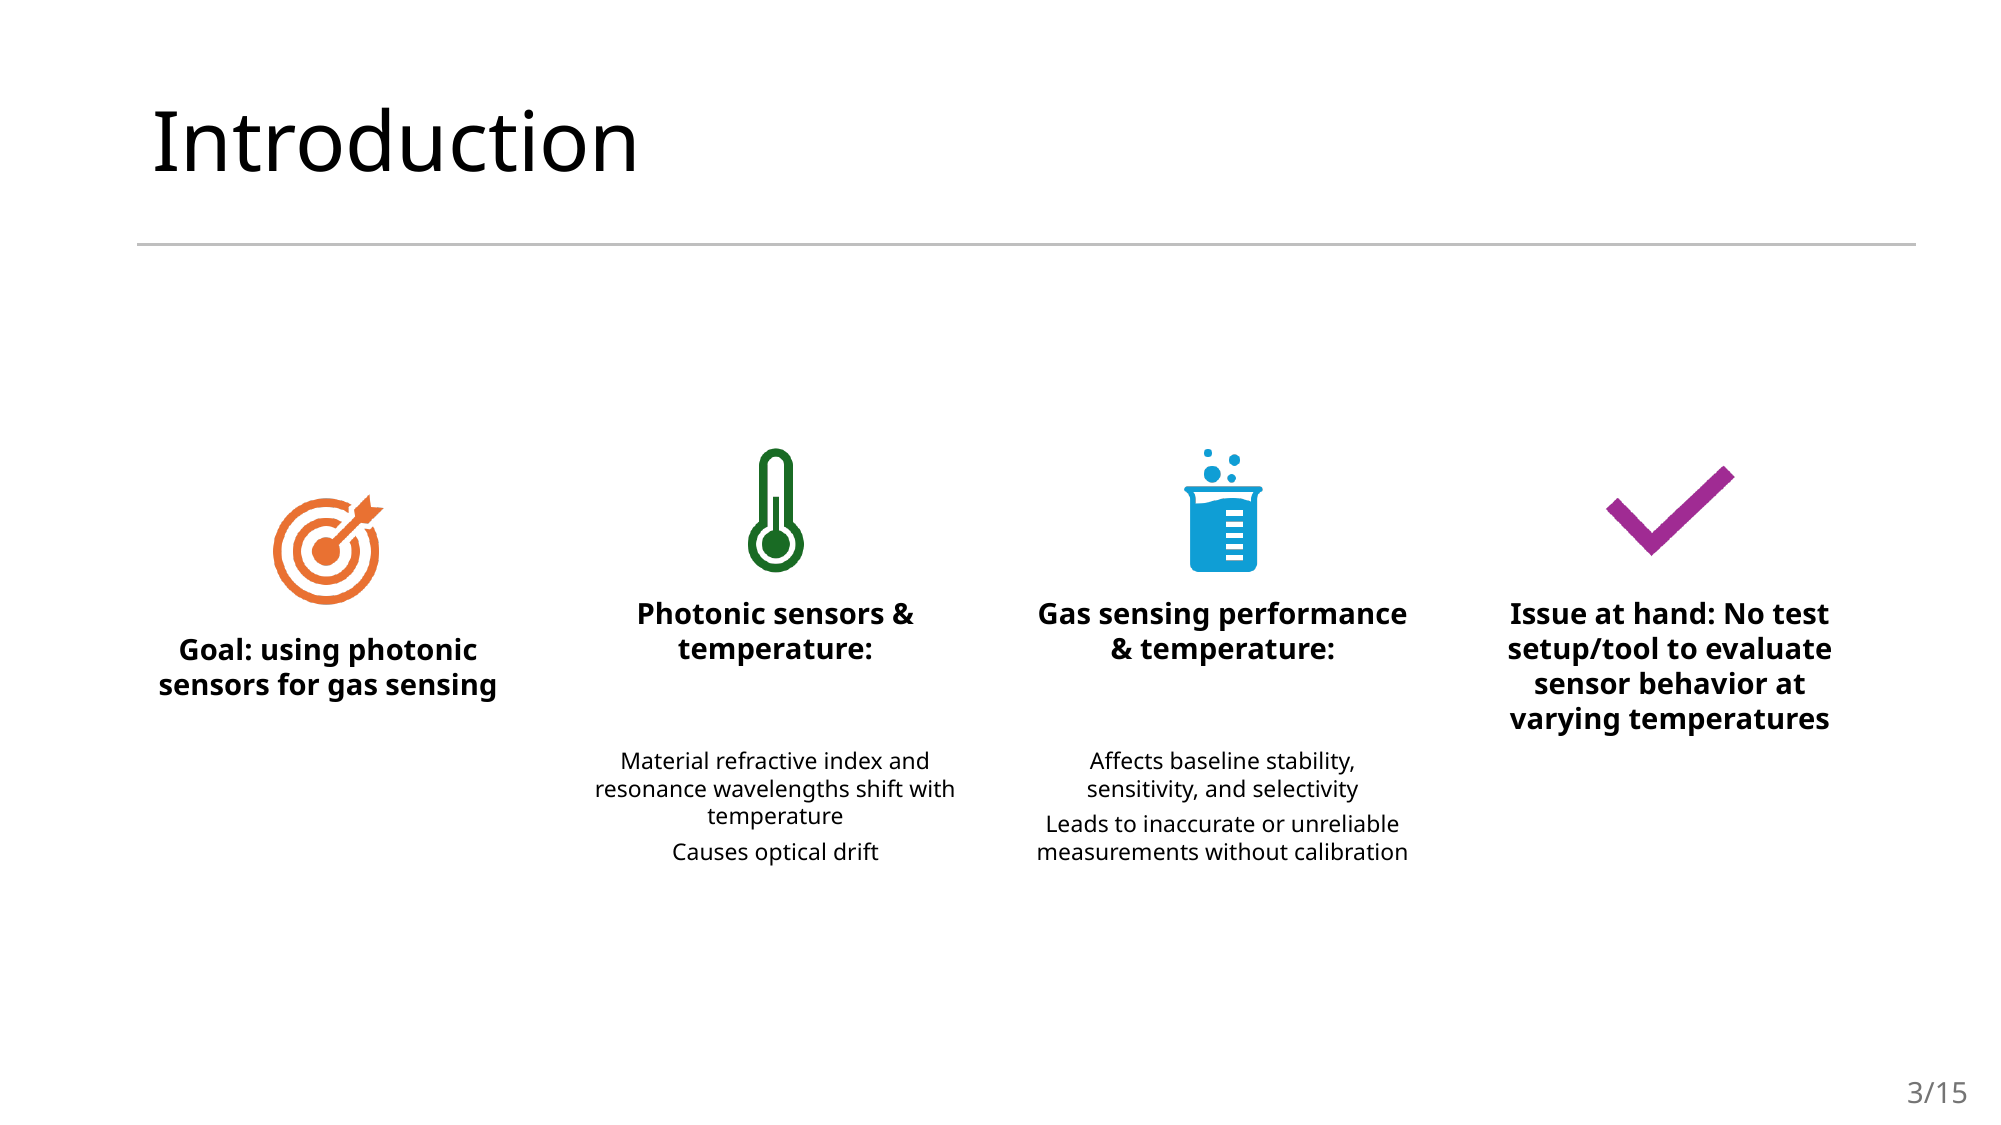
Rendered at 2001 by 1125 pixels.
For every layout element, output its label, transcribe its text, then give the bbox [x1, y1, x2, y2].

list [136, 285, 1862, 1031]
title Introduction [138, 56, 1862, 233]
